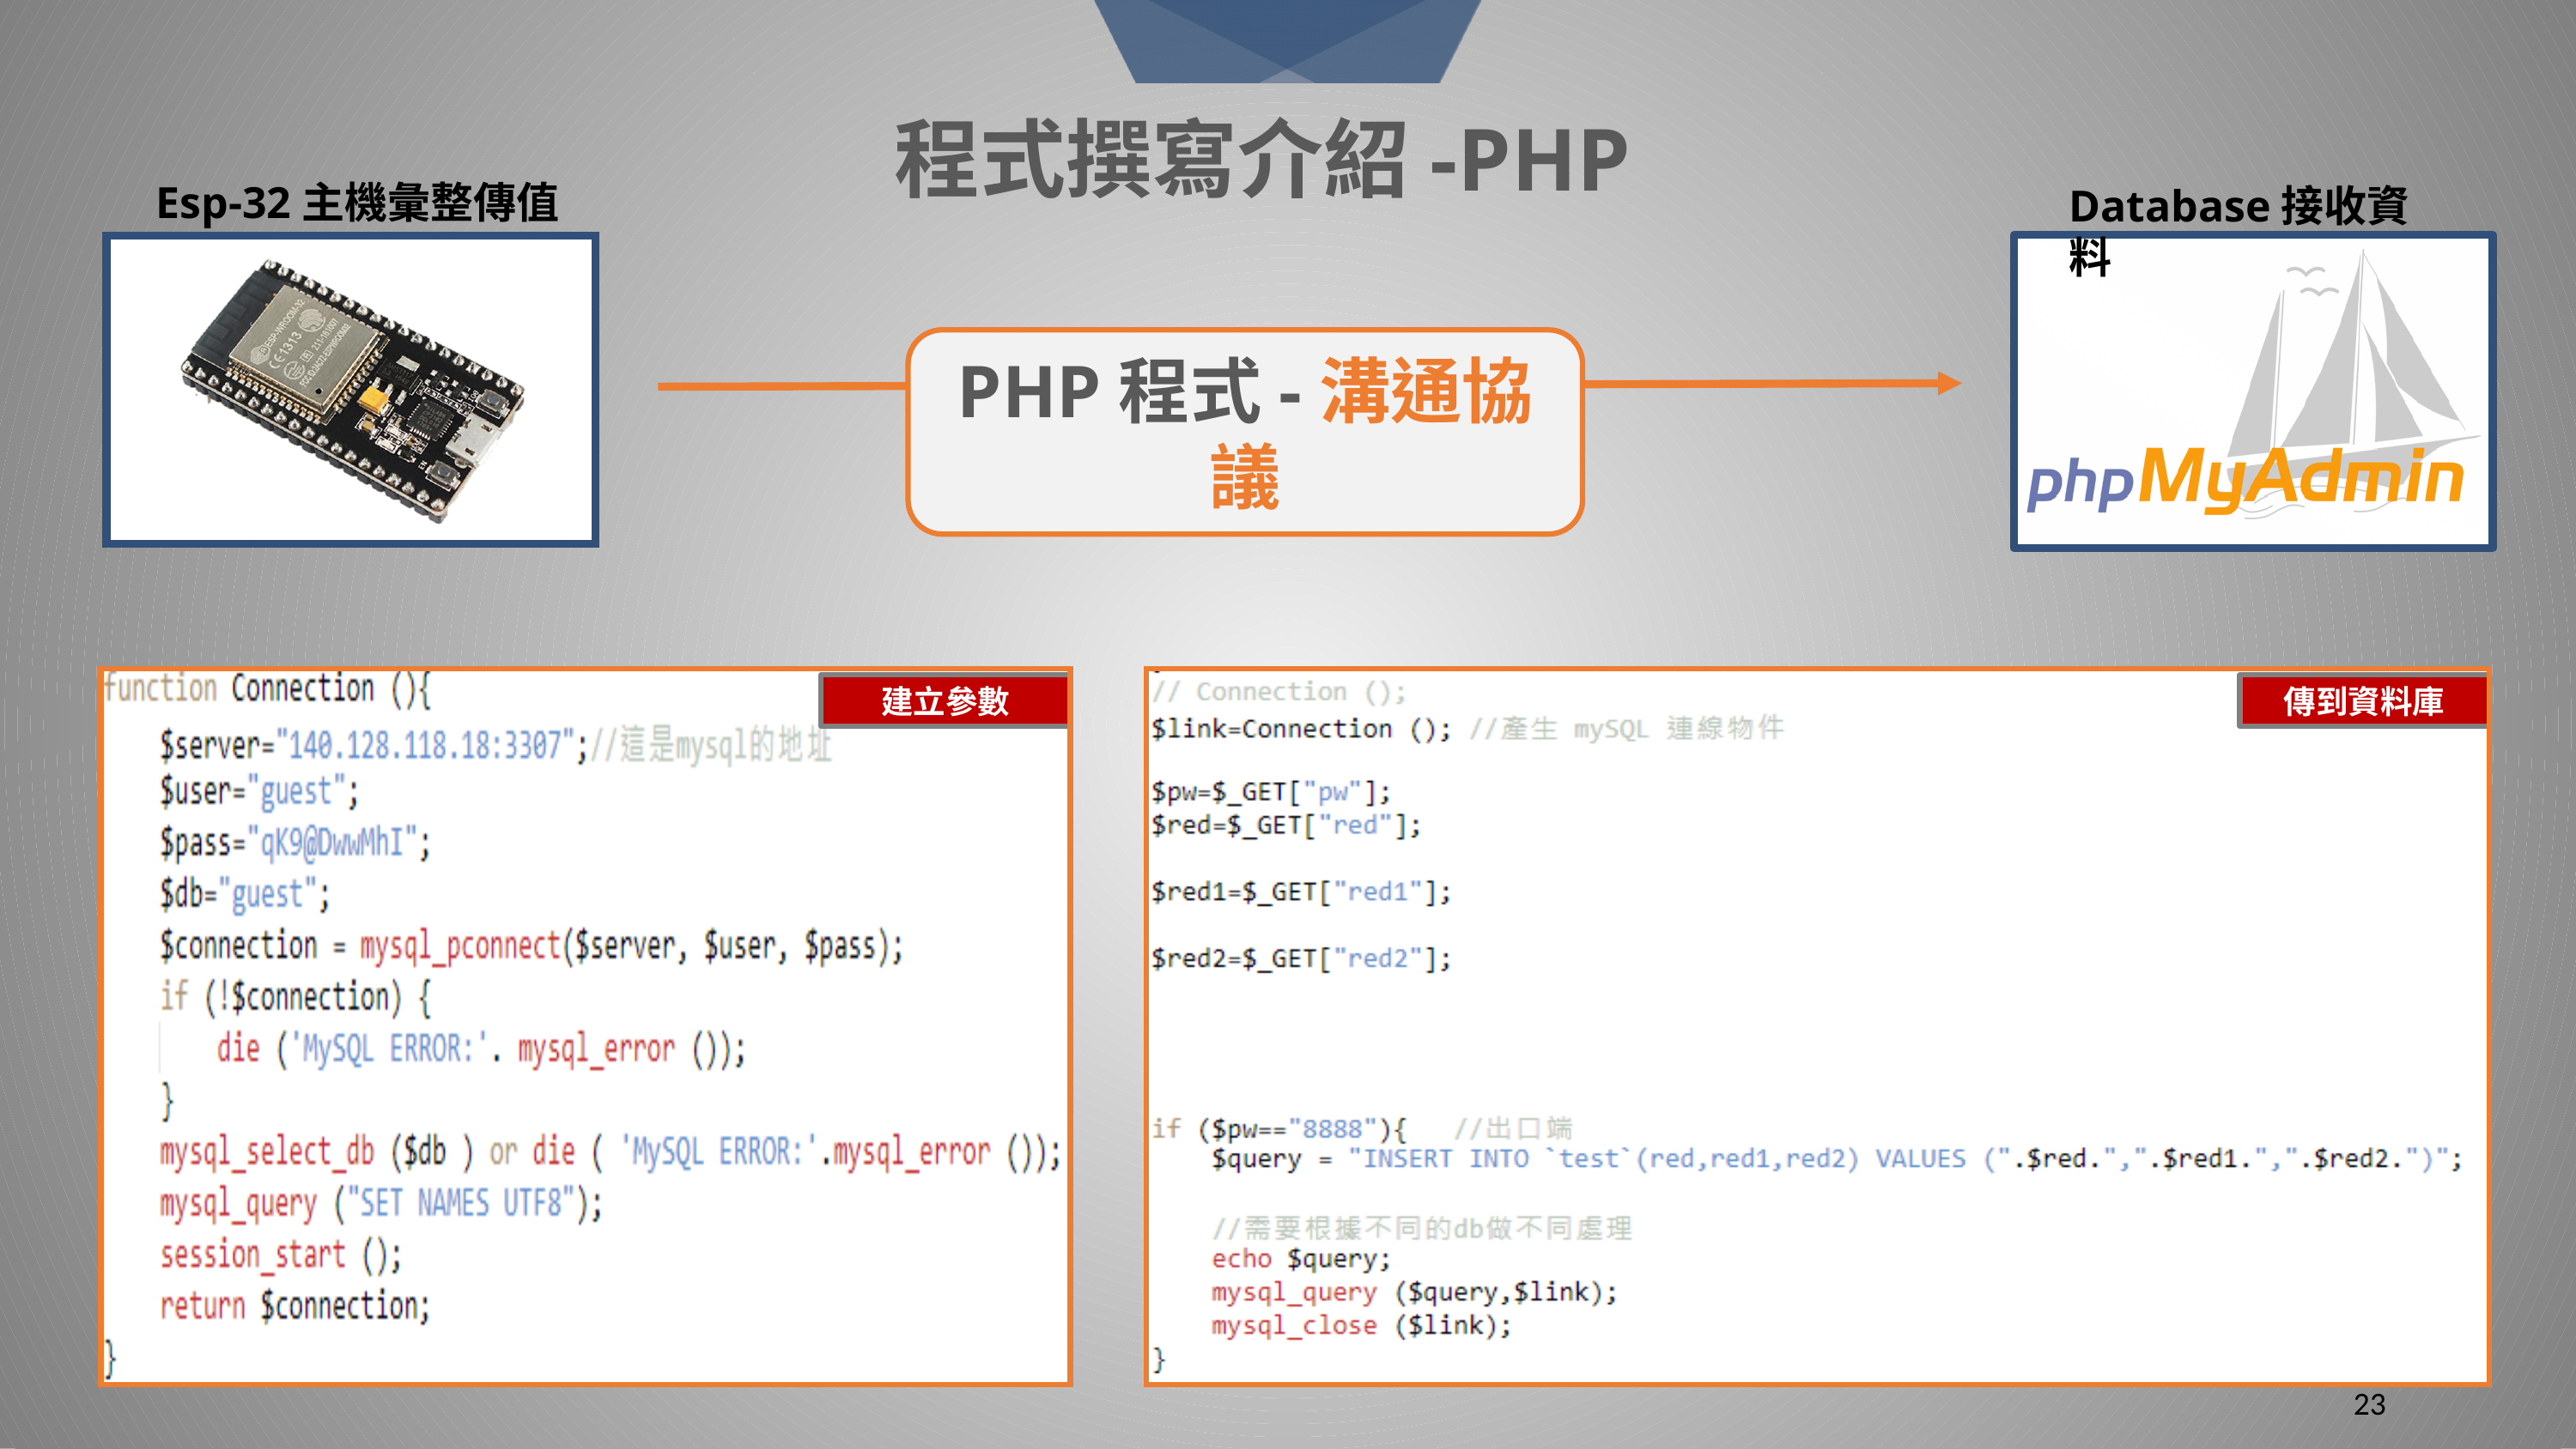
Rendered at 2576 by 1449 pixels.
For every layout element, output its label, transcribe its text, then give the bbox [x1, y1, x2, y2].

text_box Database接收資料 [2056, 172, 2451, 239]
text_box [1145, 668, 2490, 1385]
text_box Esp-32主機彙整傳值 [143, 168, 586, 233]
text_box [658, 383, 1963, 387]
picture [2018, 239, 2489, 544]
picture [1146, 671, 2489, 1385]
text_box [100, 668, 1072, 1385]
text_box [106, 235, 596, 544]
picture [100, 671, 1071, 1385]
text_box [881, 0, 1683, 216]
text_box PHP程式-溝通協議 [908, 387, 1583, 535]
slide_number 23 [1819, 1385, 2399, 1441]
text_box PHP程式-溝通協議 [908, 330, 1583, 383]
